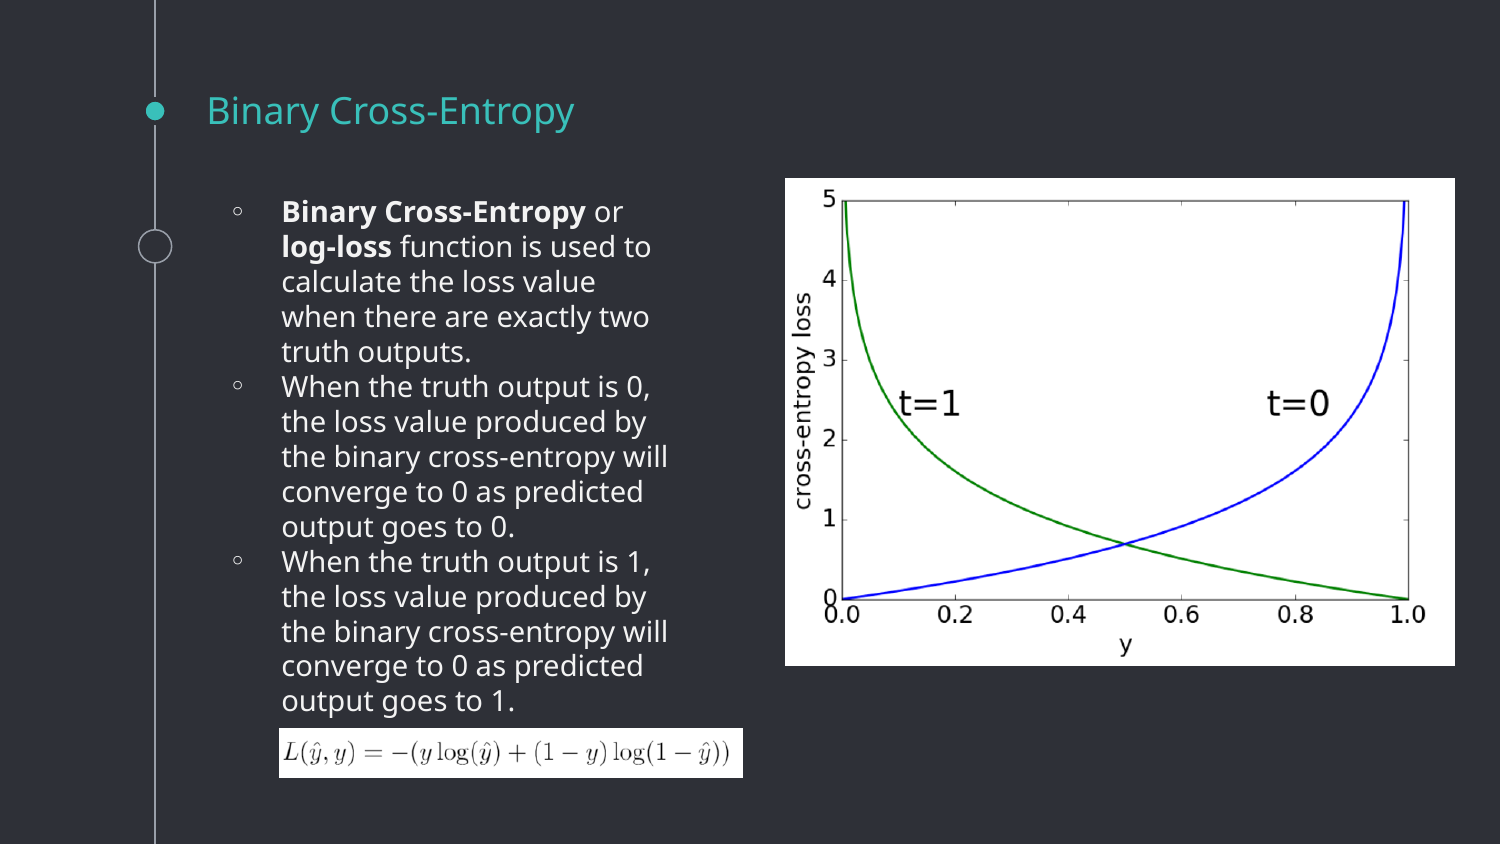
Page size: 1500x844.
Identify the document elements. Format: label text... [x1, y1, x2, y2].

picture [785, 177, 1455, 666]
list Binary Cross-Entropy or log-loss function is used to calculate the loss value when there are exactly two truth outputs. When the truth output is 0, the loss value produced by the binary cross-entropy will converge to 0 as predicted output goes to 0. When the truth output is 1, the loss value produced by the binary cross-entropy will converge to 0 as predicted output goes to 1. [191, 178, 687, 790]
picture [279, 728, 744, 778]
title Binary Cross-Entropy [191, 90, 1317, 147]
